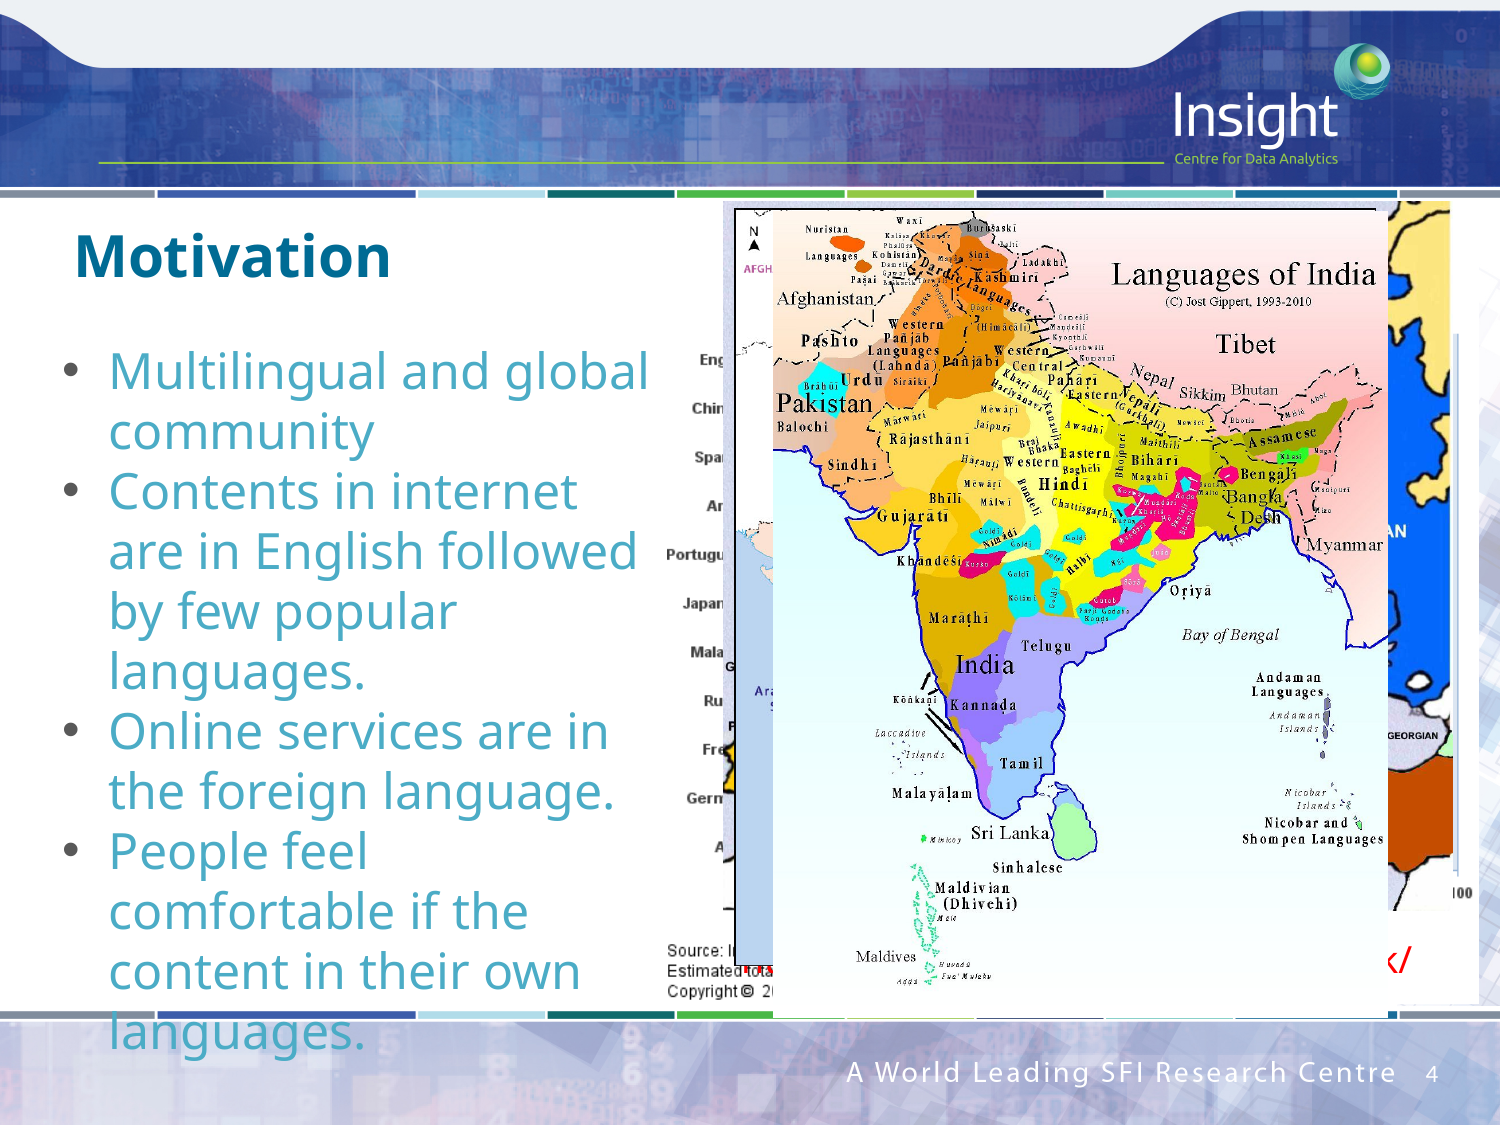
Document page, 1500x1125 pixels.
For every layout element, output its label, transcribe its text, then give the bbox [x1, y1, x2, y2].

text_box Multilingual and global community Contents in internet are in English followed by few popular languages. Online services are in the foreign language. People feel comfortable if the content in their own languages. [47, 331, 661, 1004]
picture [0, 0, 1500, 1125]
slide_number 4 [1103, 1042, 1454, 1103]
text_box Motivation [58, 211, 718, 317]
